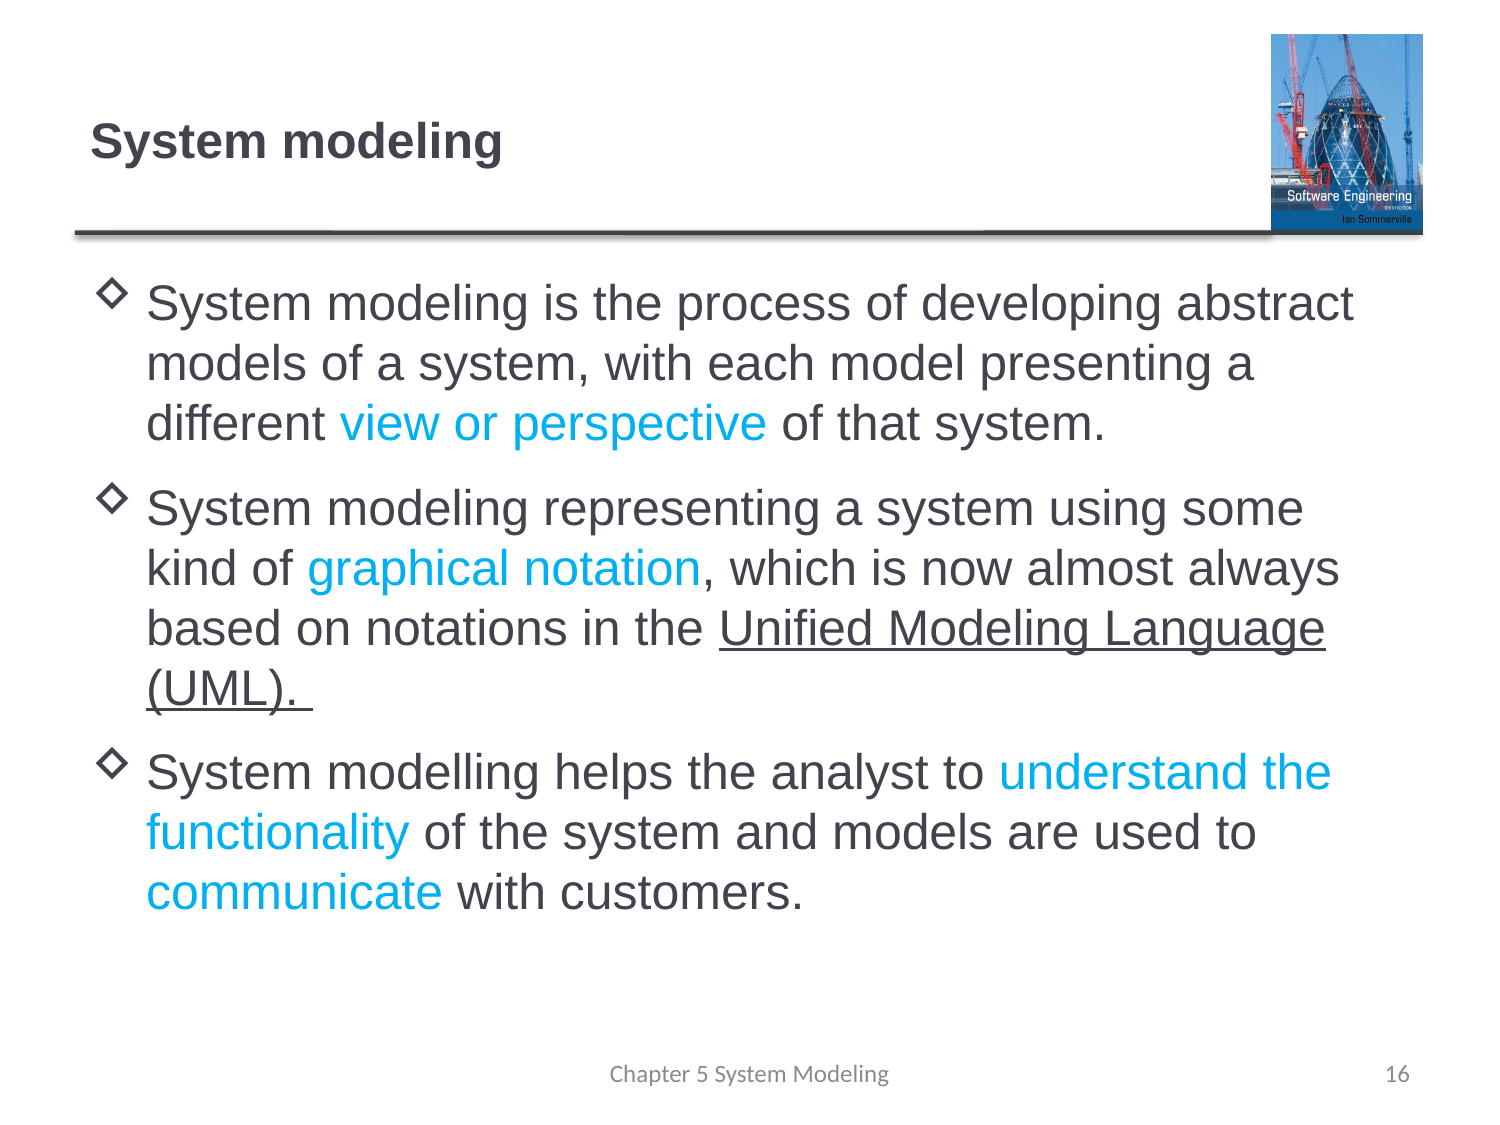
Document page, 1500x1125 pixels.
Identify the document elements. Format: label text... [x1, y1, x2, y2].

footer Chapter 5 System Modeling [512, 1042, 988, 1103]
picture [1271, 34, 1423, 230]
list System modeling is the process of developing abstract models of a system, with each model presenting a different view or perspective of that system. System modeling representing a system using some kind of graphical notation, which is now almost always based on notations in the Unified Modeling Language (UML). System modelling helps the analyst to understand the functionality of the system and models are used to communicate with customers. [75, 262, 1425, 1005]
slide_number 16 [1074, 1042, 1425, 1103]
title System modeling [74, 44, 1272, 233]
